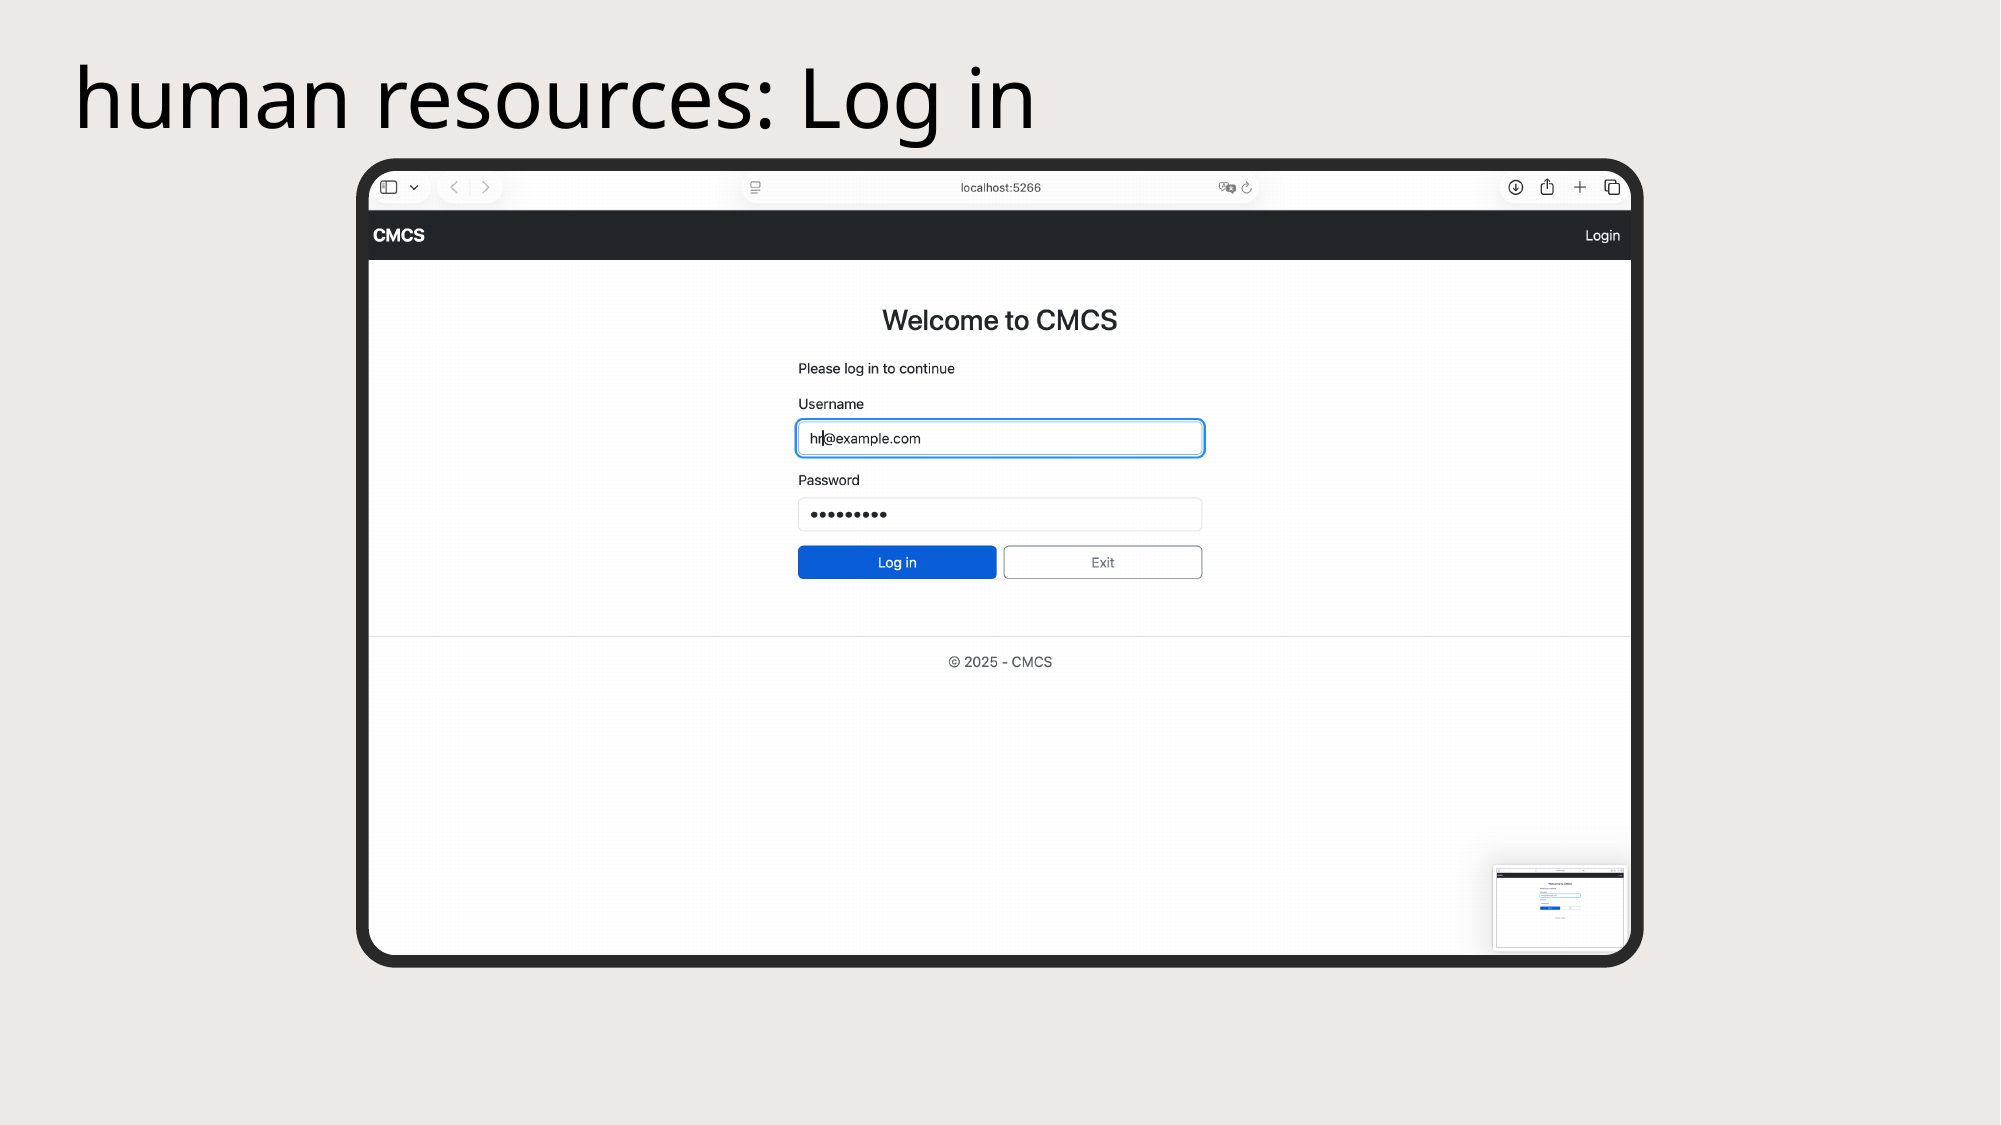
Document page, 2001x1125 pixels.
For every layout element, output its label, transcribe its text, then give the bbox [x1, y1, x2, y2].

picture [362, 164, 1638, 962]
title human resources: Log in [58, 48, 1274, 165]
